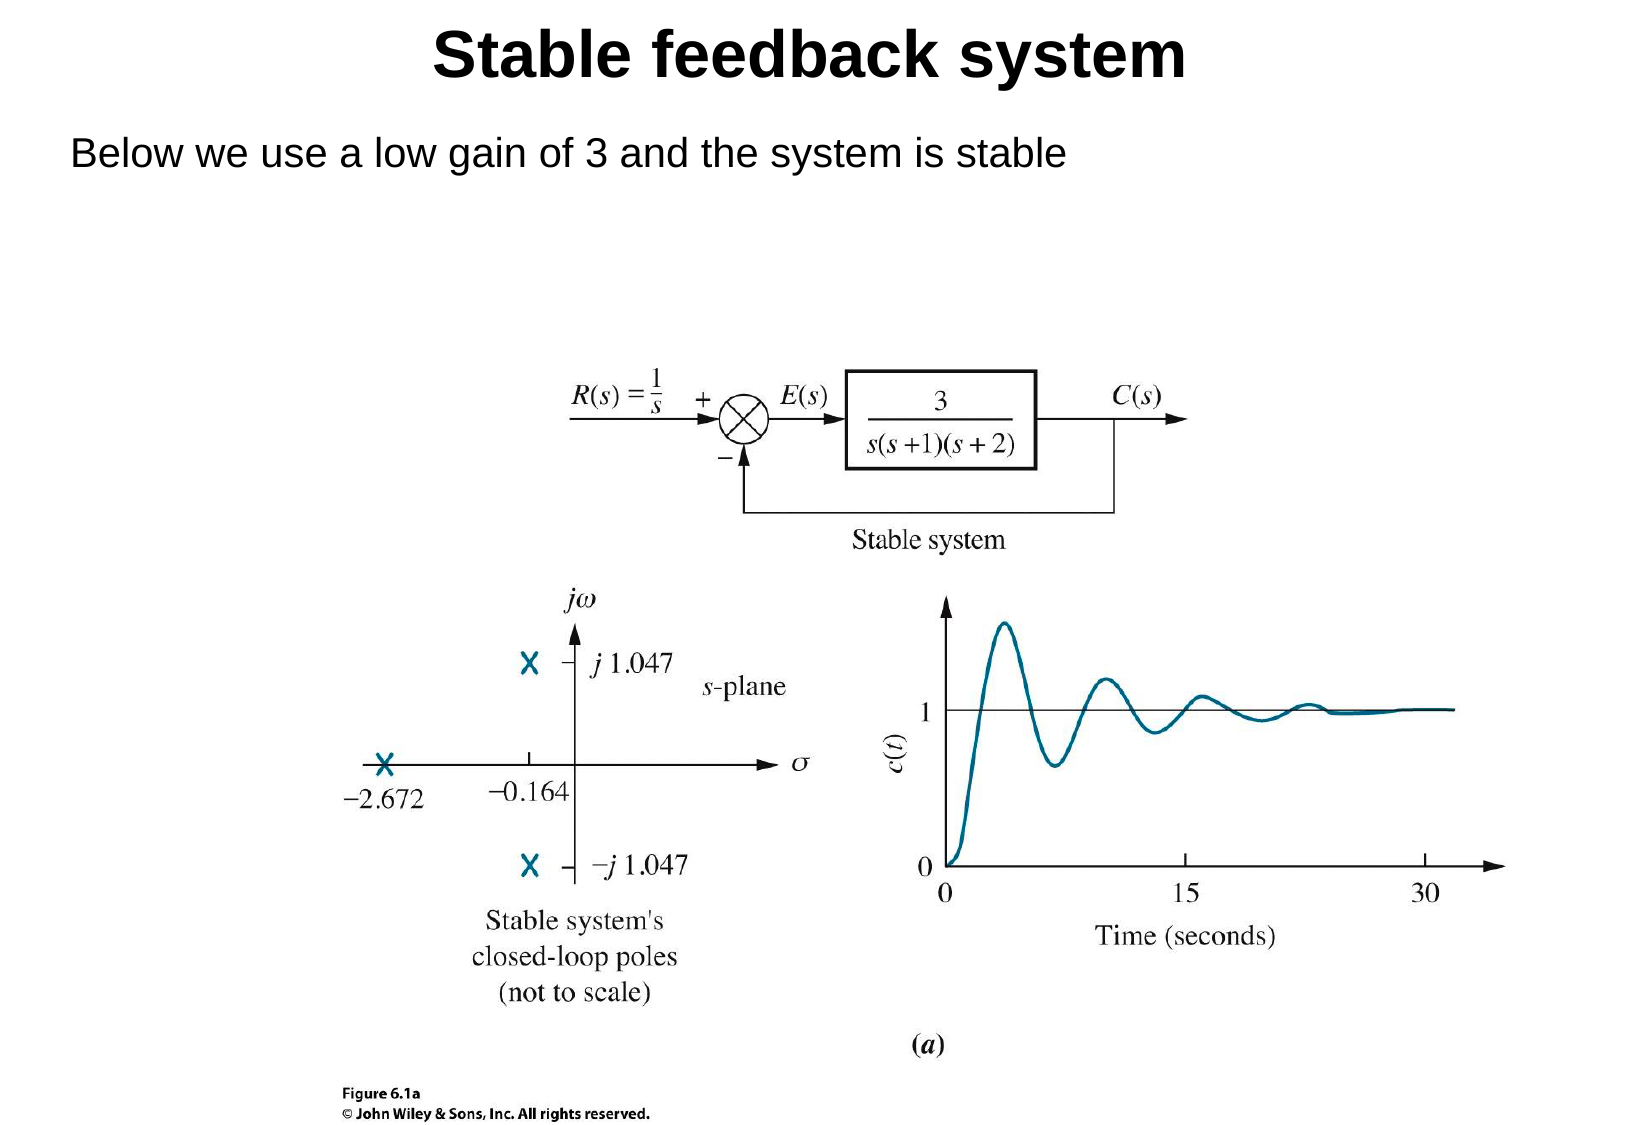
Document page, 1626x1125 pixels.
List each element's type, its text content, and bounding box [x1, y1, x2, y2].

picture [335, 354, 1514, 1125]
list Below we use a low gain of 3 and the system is stable [55, 118, 1625, 297]
text_box Stable feedback system [135, 1, 1486, 100]
